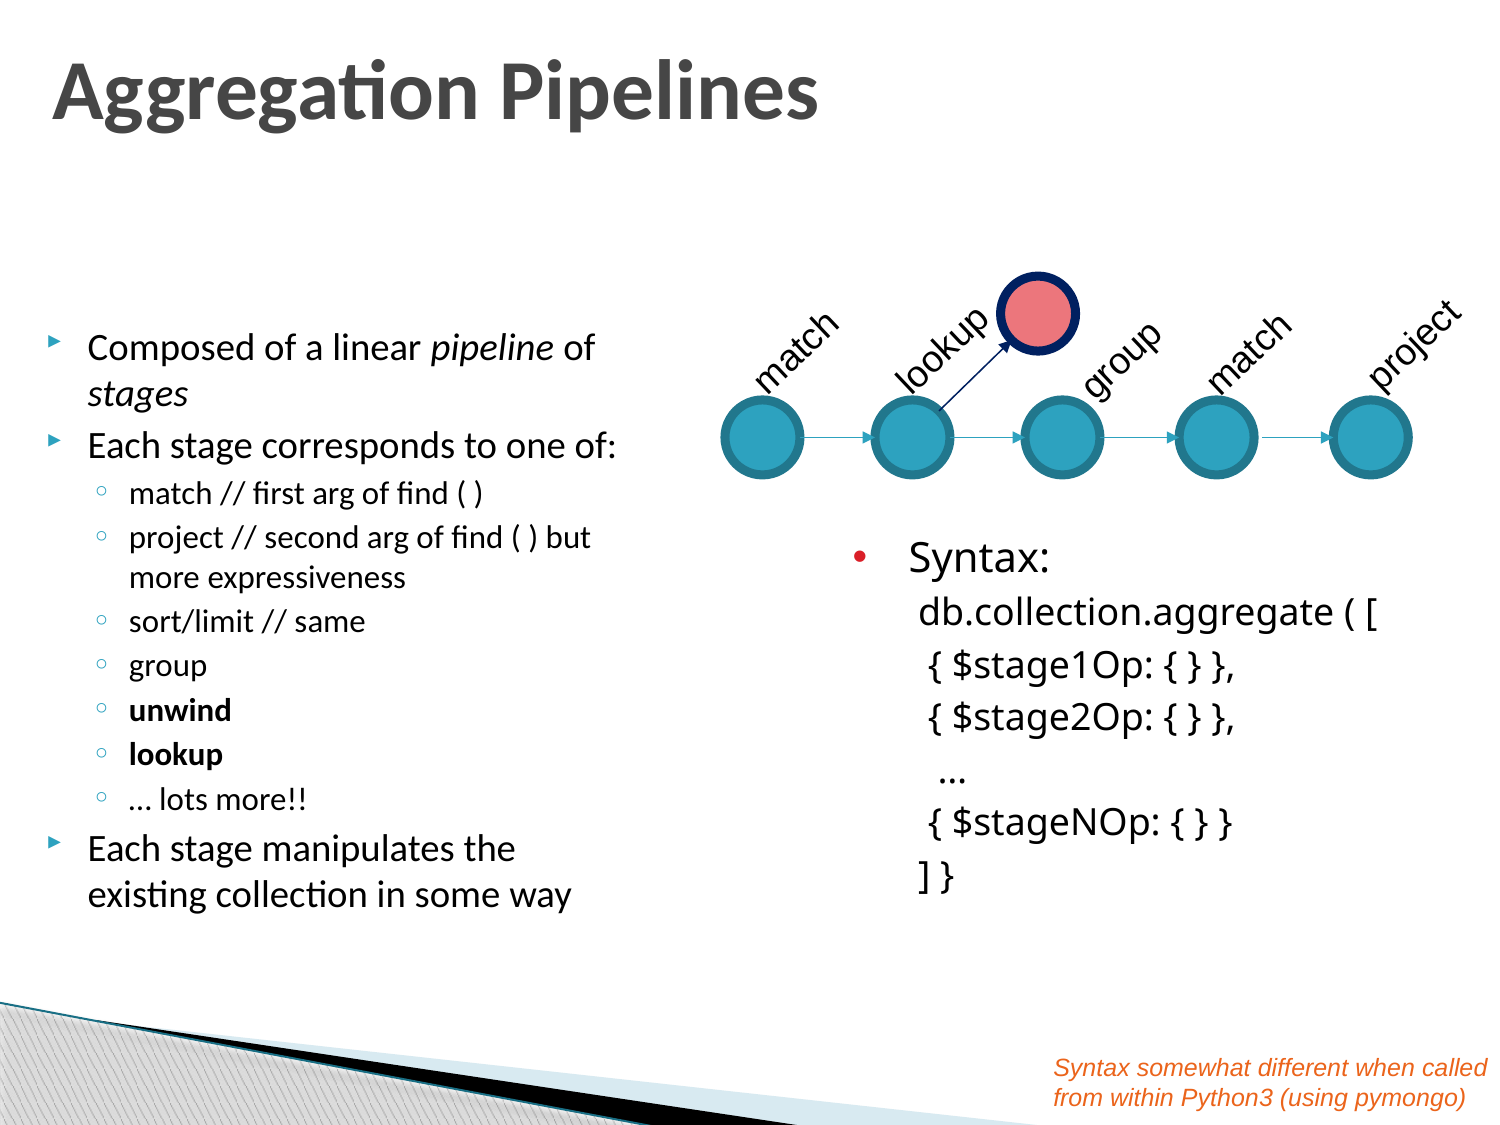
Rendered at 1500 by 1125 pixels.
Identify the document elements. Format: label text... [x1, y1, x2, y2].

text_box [724, 275, 1491, 476]
title Aggregation Pipelines [37, 24, 1425, 145]
list Composed of a linear pipeline of stages Each stage corresponds to one of: match // first arg of find ( ) project // second arg of find ( ) but more expressiveness sort/limit // same group unwind lookup … lots more!! Each stage manipulates the existing collection in some way [13, 313, 656, 927]
text_box Syntax: db.collection.aggregate ( [ { $stage1Op: { } }, { $stage2Op: { } }, … { $stageNOp: { } } ] } [837, 523, 1480, 1125]
text_box Syntax somewhat different when called from within Python3 (using pymongo) [1038, 1044, 1500, 1119]
